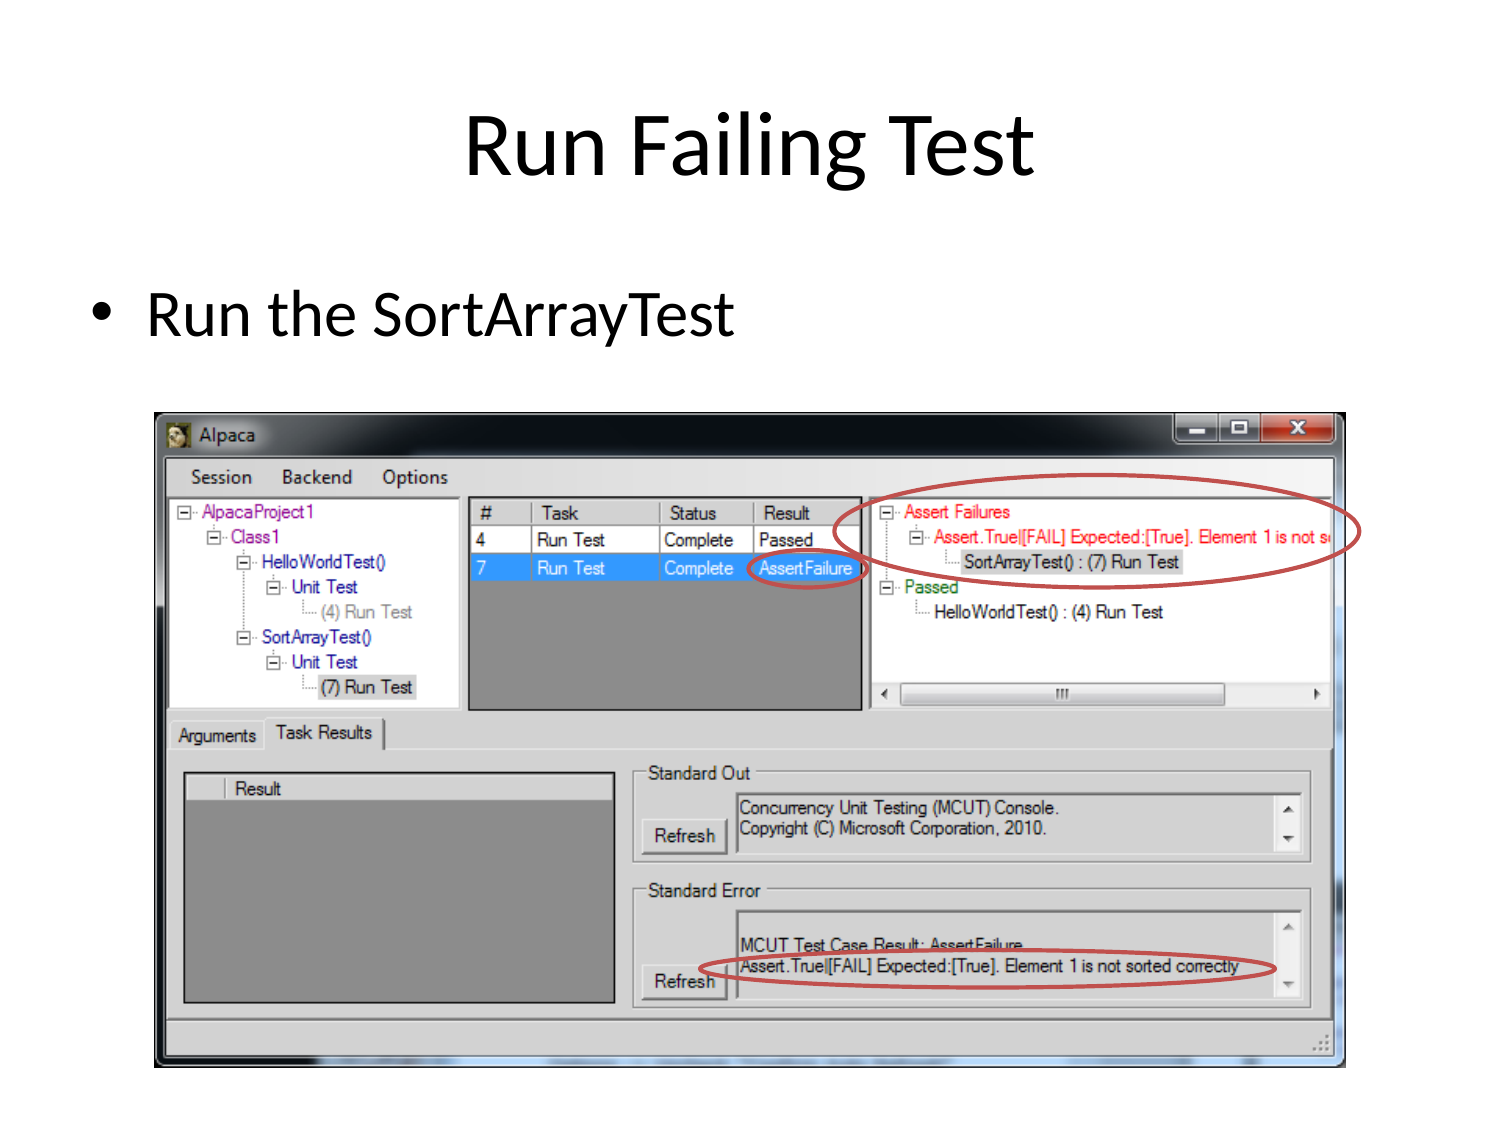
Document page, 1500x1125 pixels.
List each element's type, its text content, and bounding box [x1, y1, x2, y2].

title Run Failing Test [75, 45, 1425, 233]
text_box [1349, 513, 1362, 550]
list Run the SortArrayTest [75, 262, 1425, 1005]
picture [154, 412, 1346, 1068]
